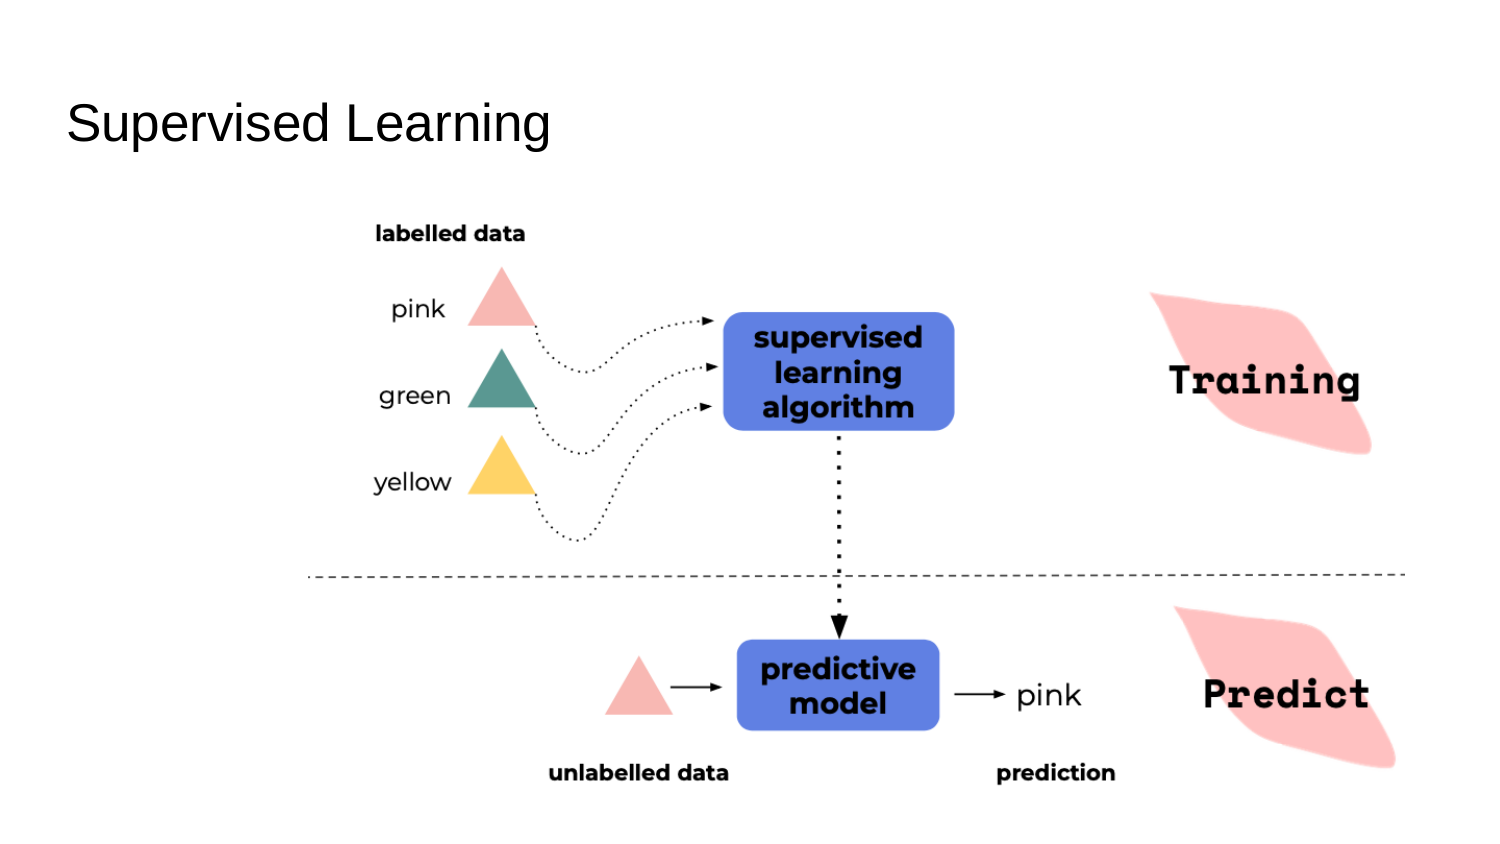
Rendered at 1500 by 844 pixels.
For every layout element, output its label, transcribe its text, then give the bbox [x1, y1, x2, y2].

picture [307, 188, 1405, 817]
title Supervised Learning [51, 72, 1449, 167]
